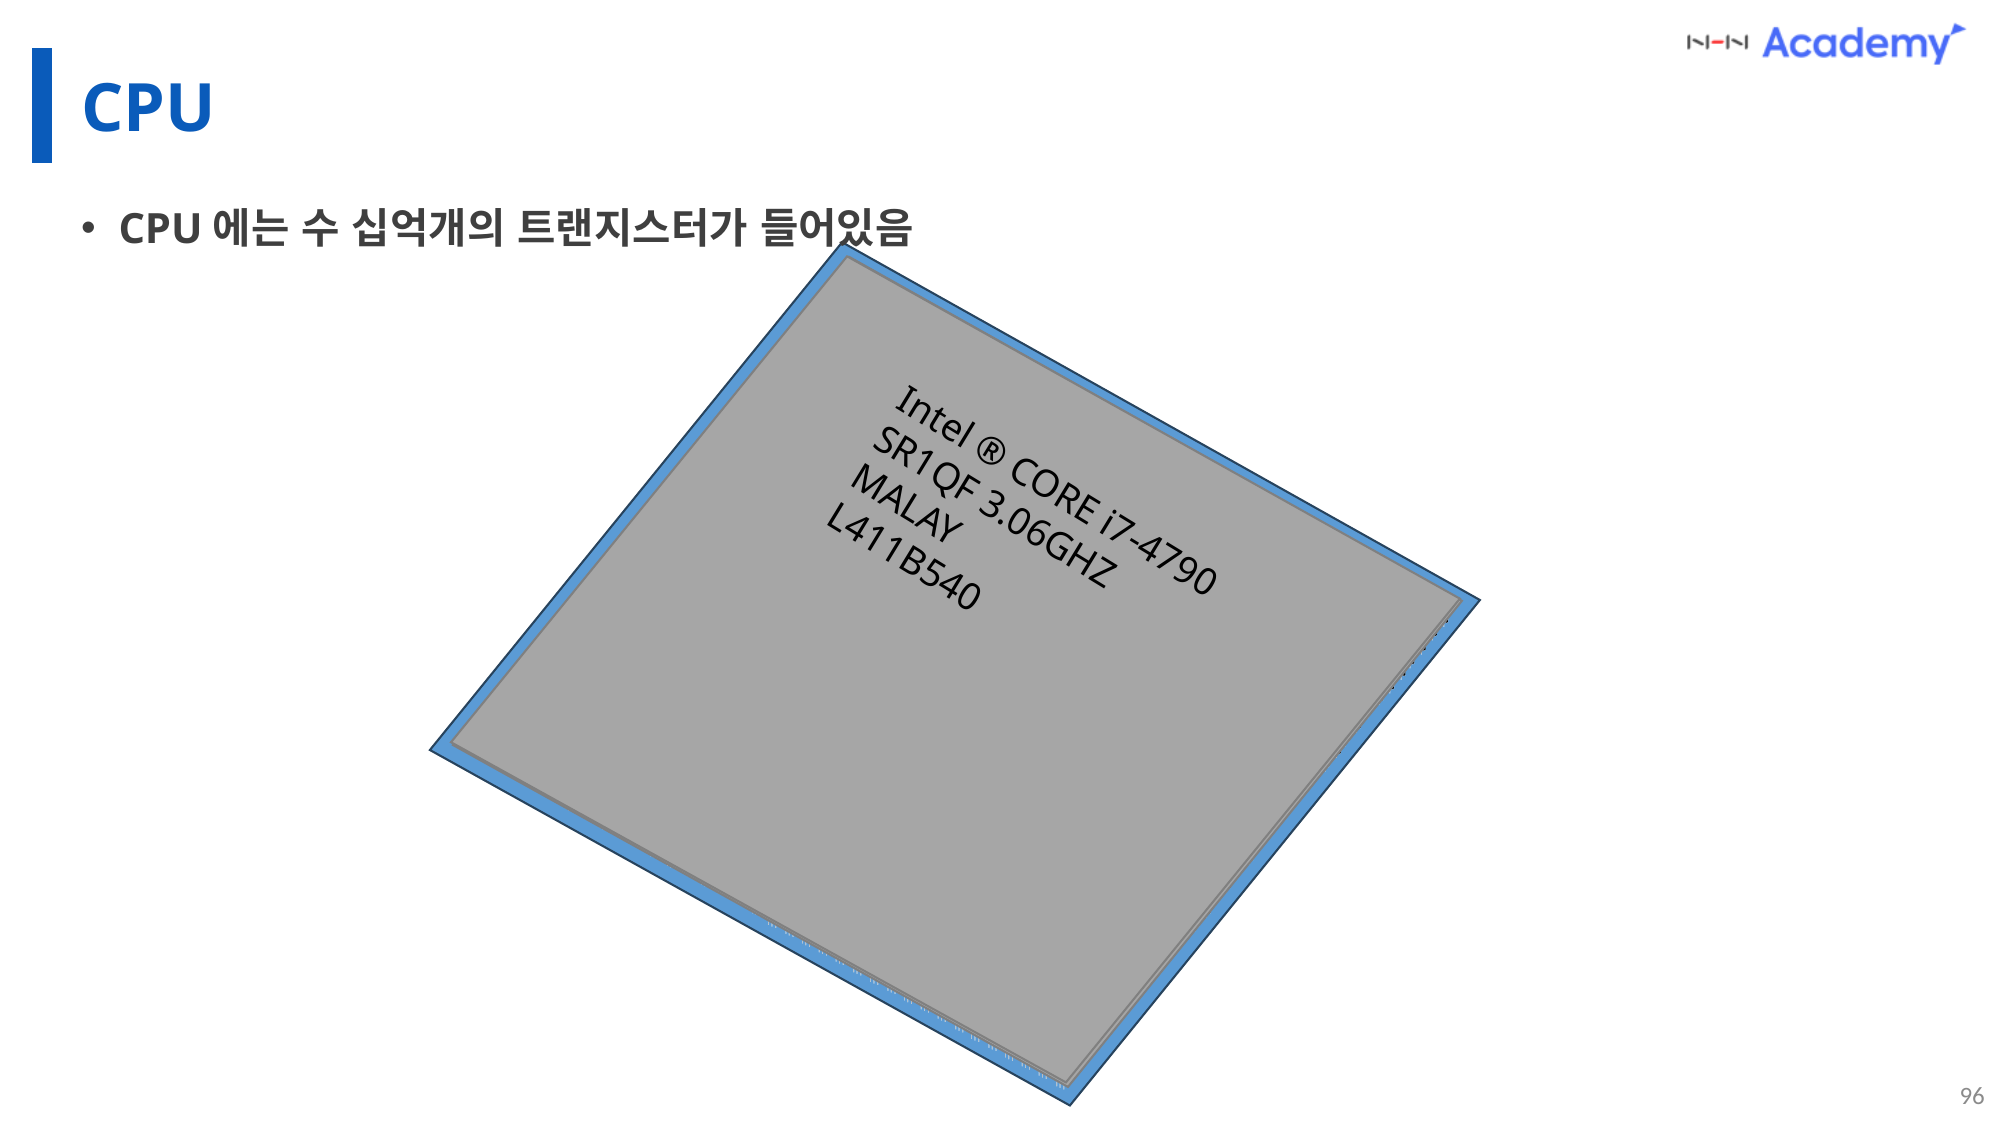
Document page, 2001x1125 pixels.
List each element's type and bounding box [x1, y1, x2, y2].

picture [452, 261, 1456, 1091]
text_box [948, 311, 961, 318]
slide_number [1933, 1065, 2000, 1125]
picture [1682, 19, 1991, 69]
text_box [841, 255, 859, 261]
text_box [1456, 595, 1464, 610]
title [66, 49, 1934, 162]
text_box [1041, 1091, 1084, 1107]
list [66, 187, 1934, 1076]
text_box [1050, 368, 1062, 375]
text_box [1253, 481, 1266, 489]
text_box [1151, 424, 1164, 432]
text_box [1354, 538, 1368, 546]
